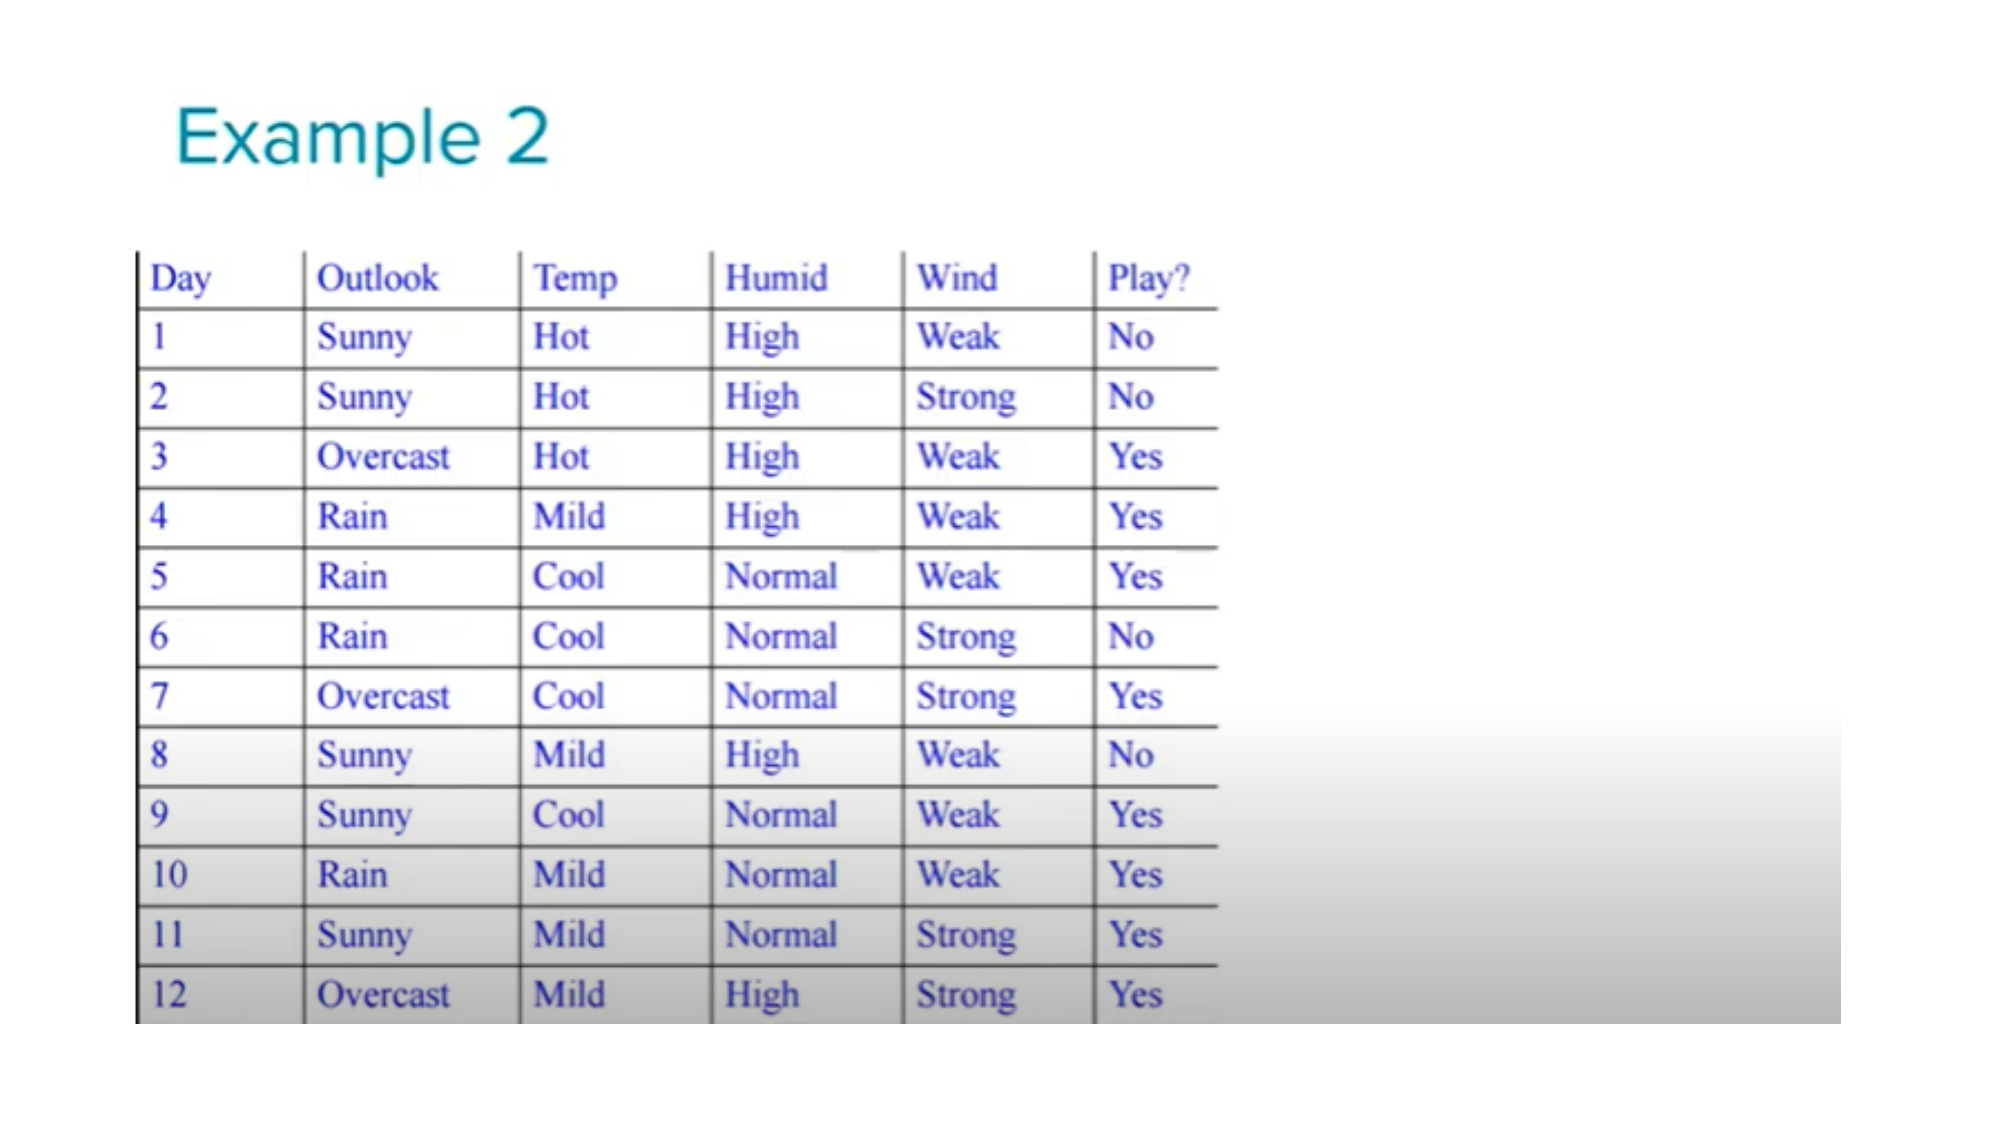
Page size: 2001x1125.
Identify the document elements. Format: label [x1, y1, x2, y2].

picture [105, 75, 1842, 1024]
